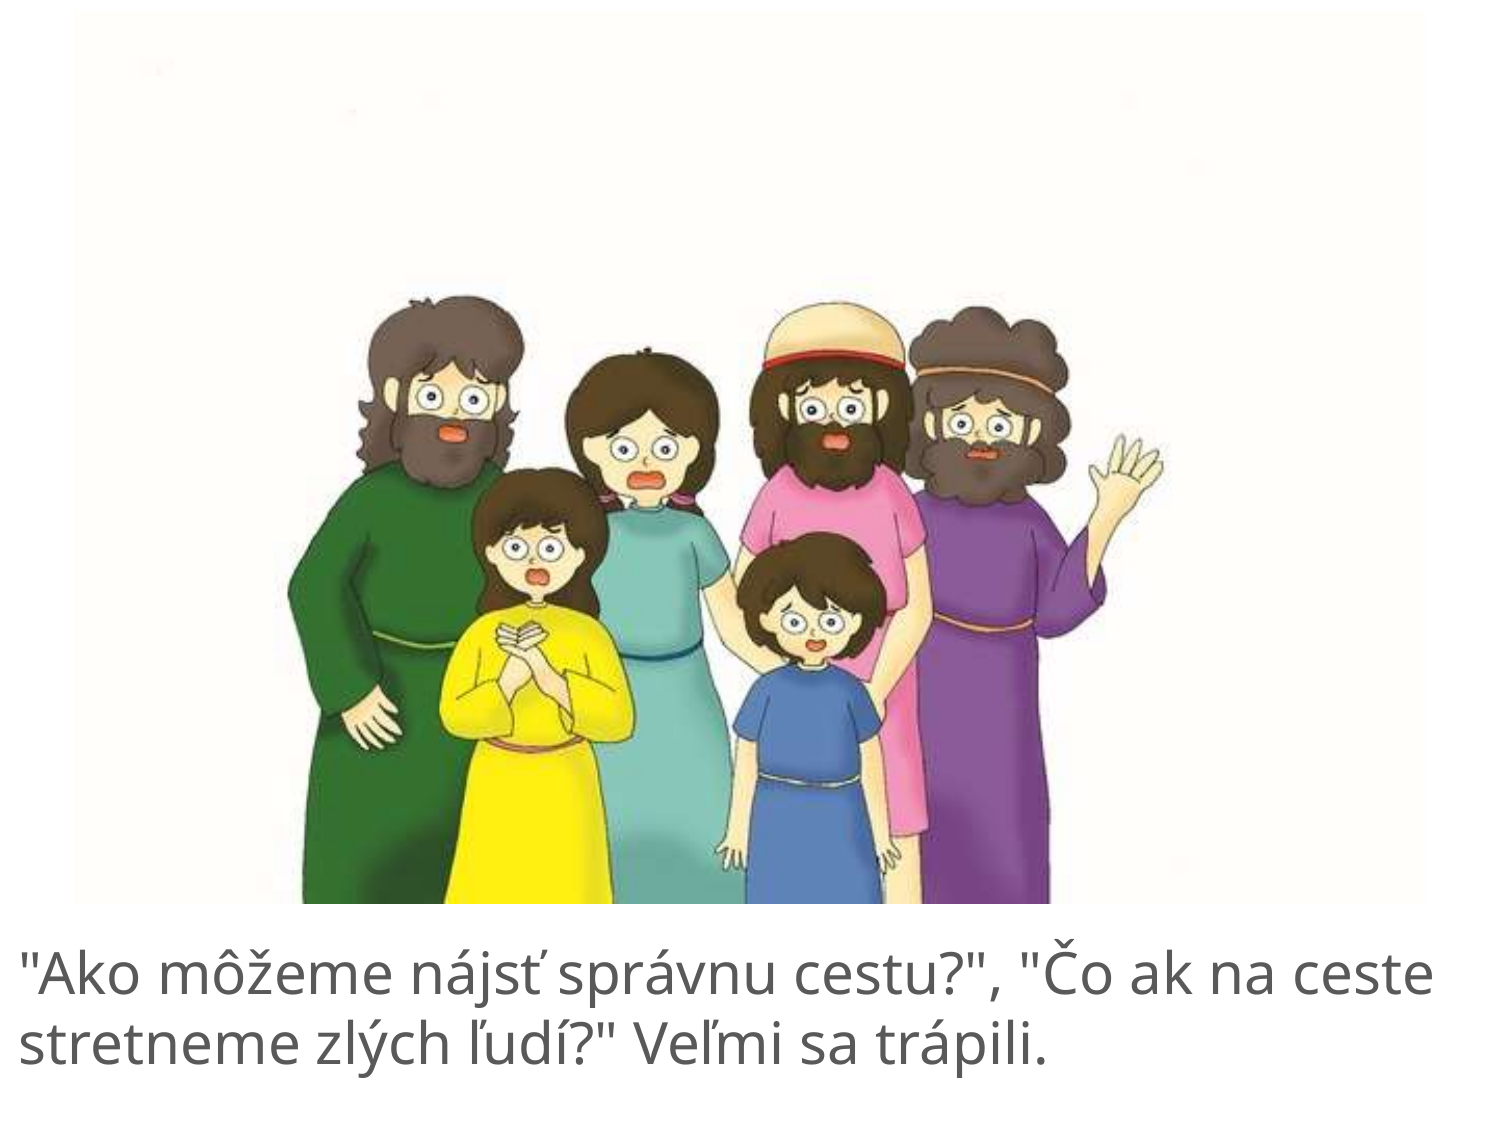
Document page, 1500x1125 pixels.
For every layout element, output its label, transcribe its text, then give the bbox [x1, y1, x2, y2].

picture [74, 10, 1426, 905]
text_box "Ako môžeme nájsť správnu cestu?", "Čo ak na ceste stretneme zlých ľudí?" Veľmi sa trápili. [4, 928, 1475, 1084]
